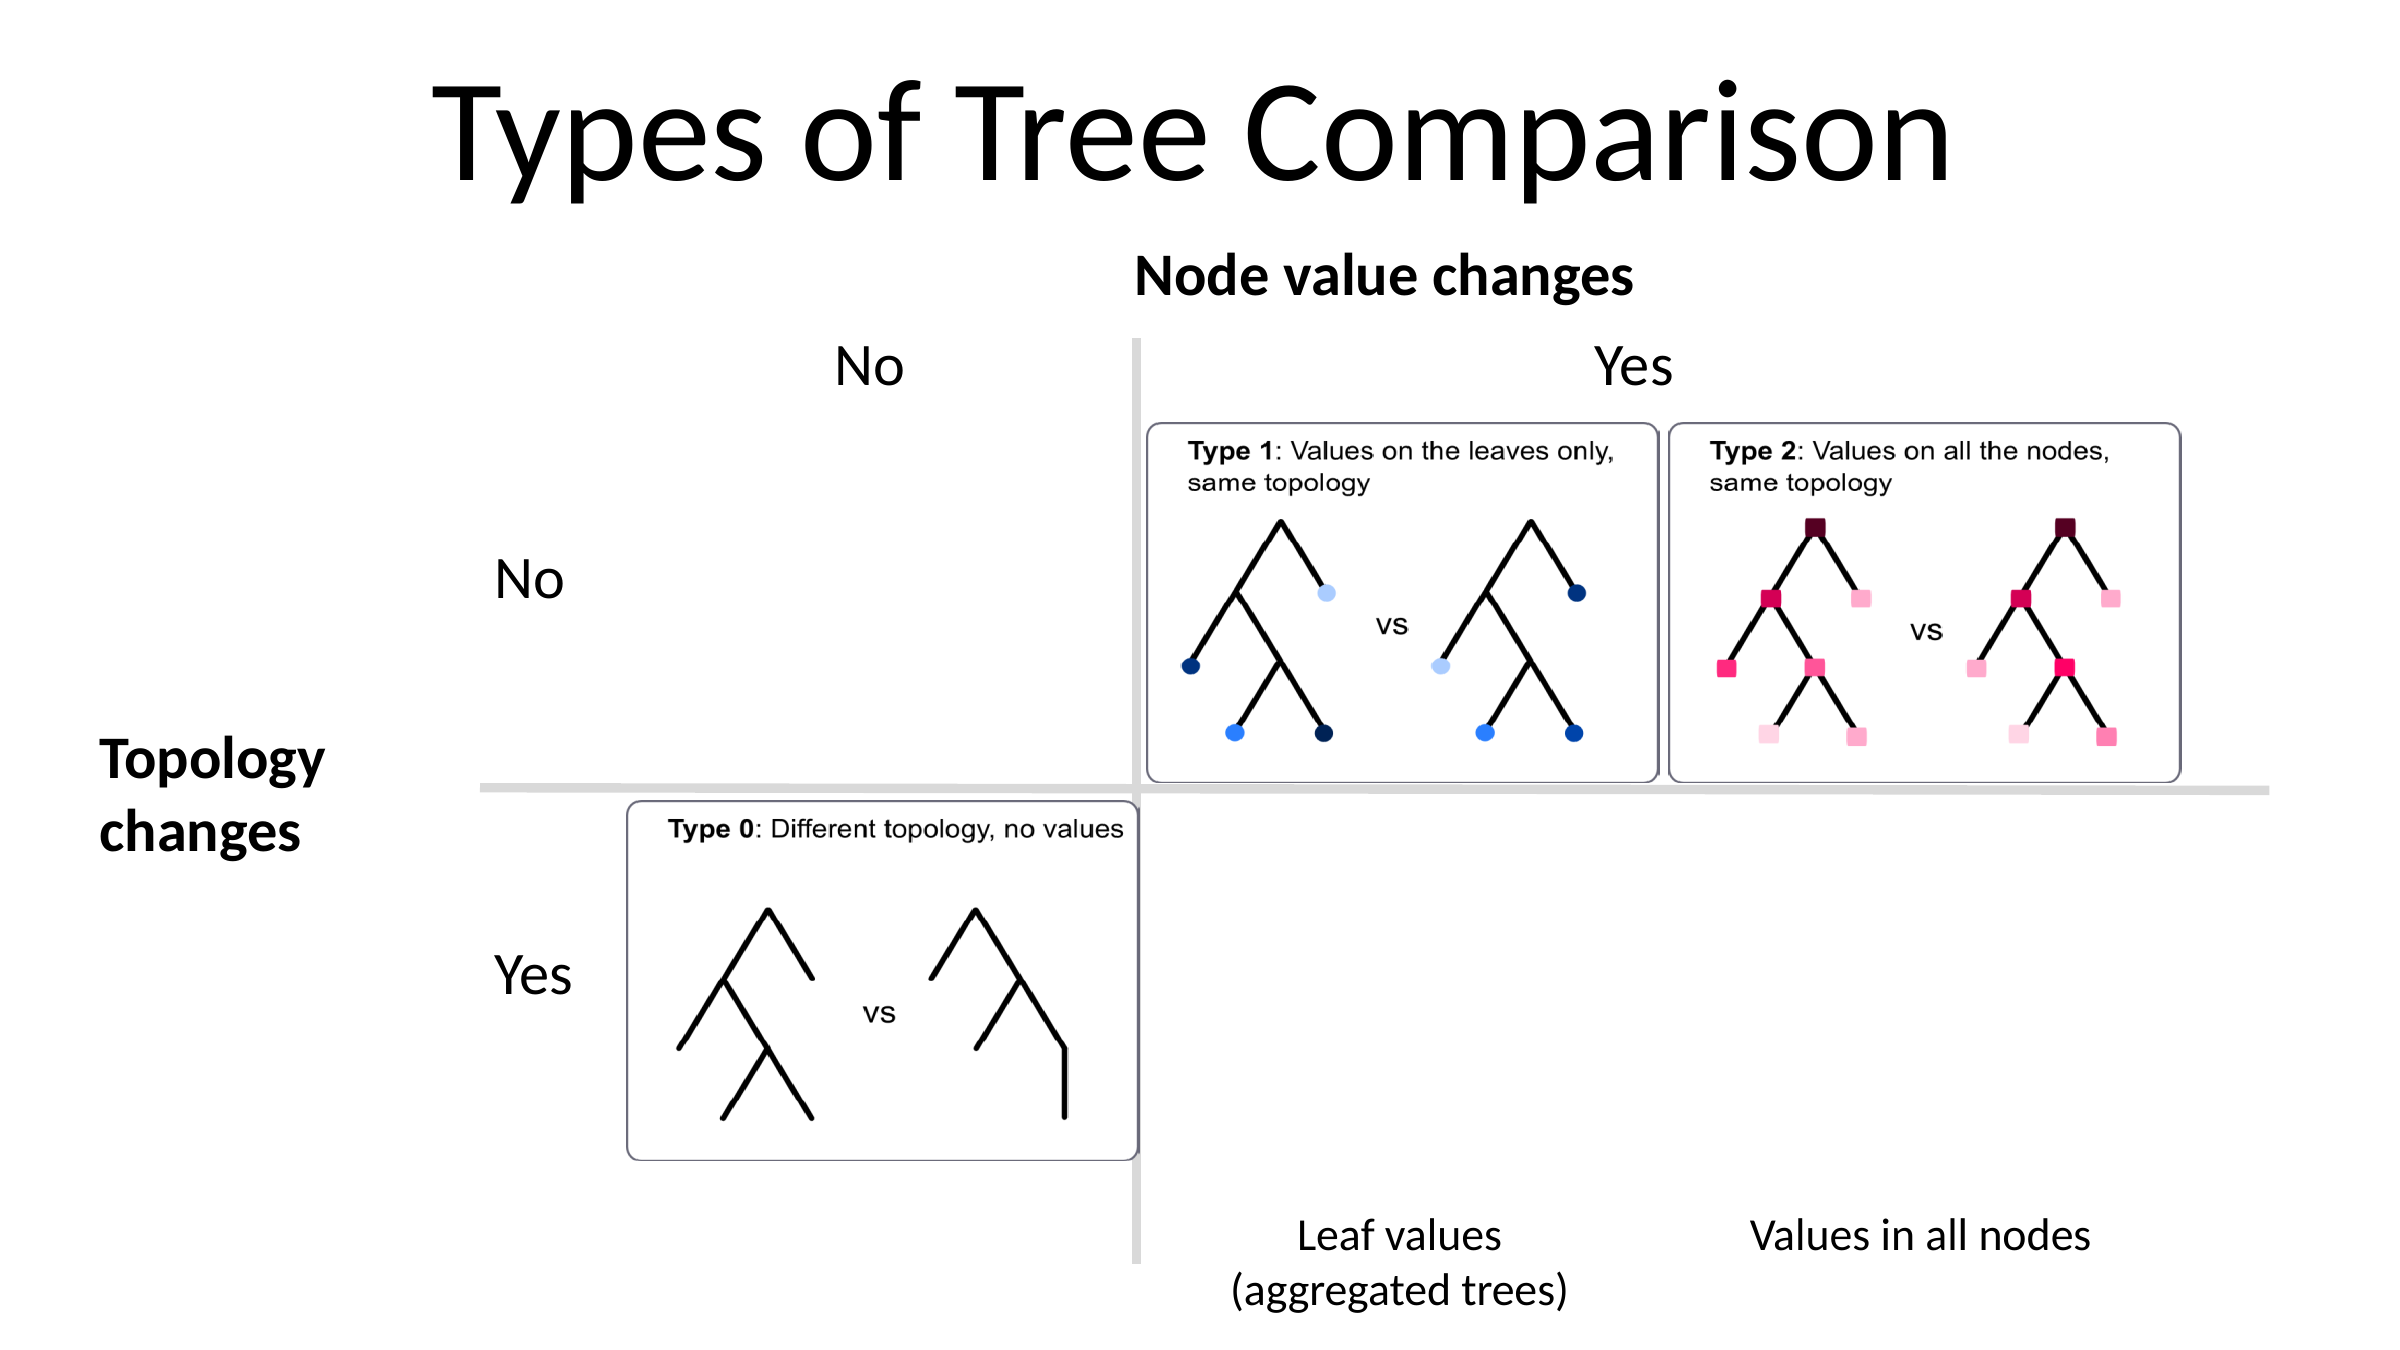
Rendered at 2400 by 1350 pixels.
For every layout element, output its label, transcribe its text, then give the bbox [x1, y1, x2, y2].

picture [1667, 422, 2182, 784]
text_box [2116, 338, 2270, 1264]
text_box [79, 227, 2111, 1324]
title Types of Tree Comparison [99, 0, 2288, 258]
